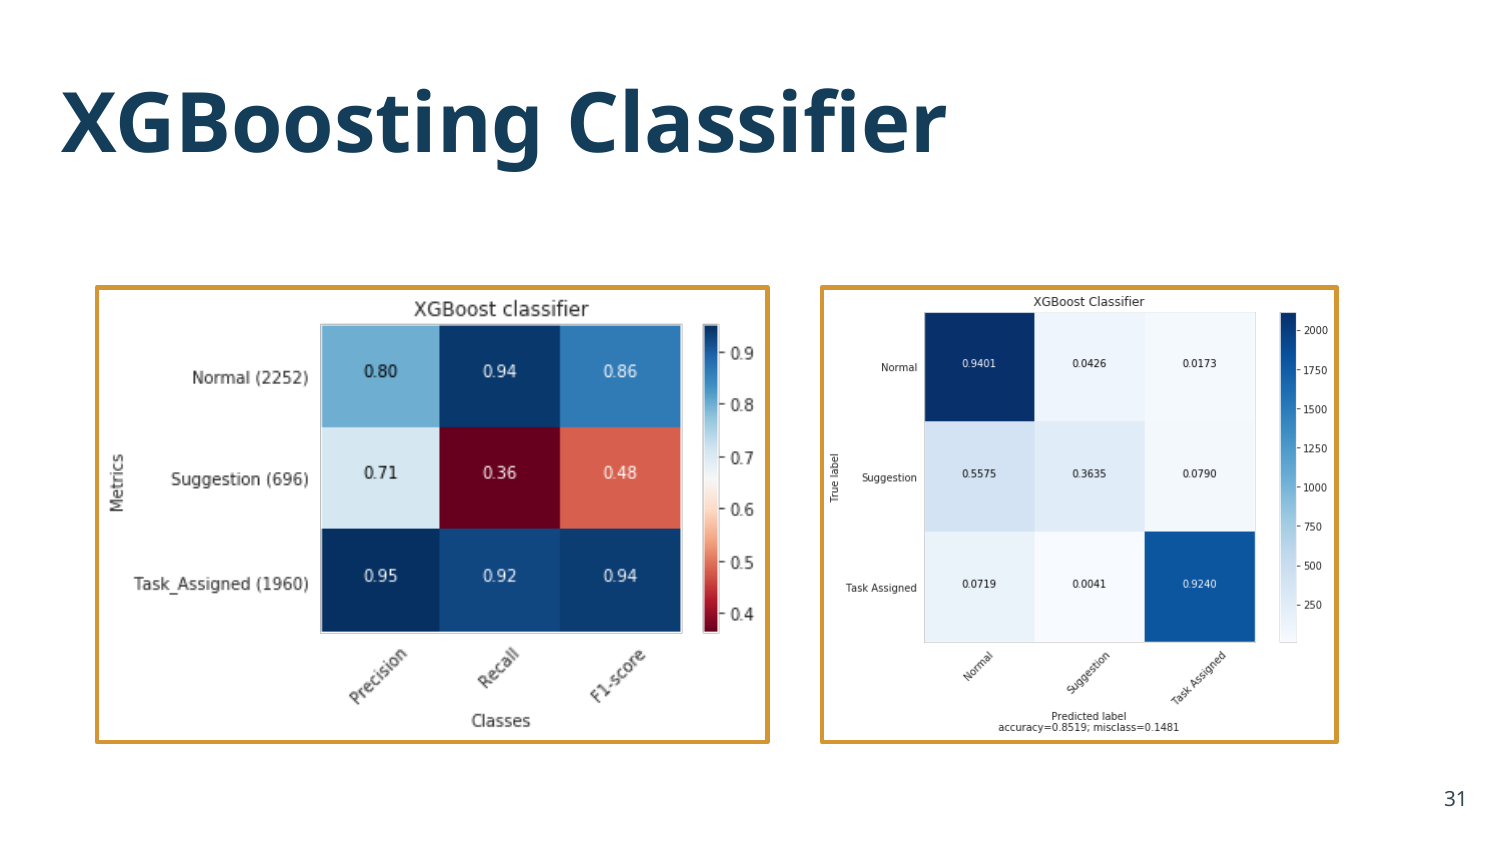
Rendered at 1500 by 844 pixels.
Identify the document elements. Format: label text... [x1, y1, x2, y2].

picture [99, 289, 766, 740]
slide_number ‹#› [1392, 767, 1483, 833]
title XGBoosting Classifier [46, 54, 1463, 205]
picture [824, 289, 1335, 740]
